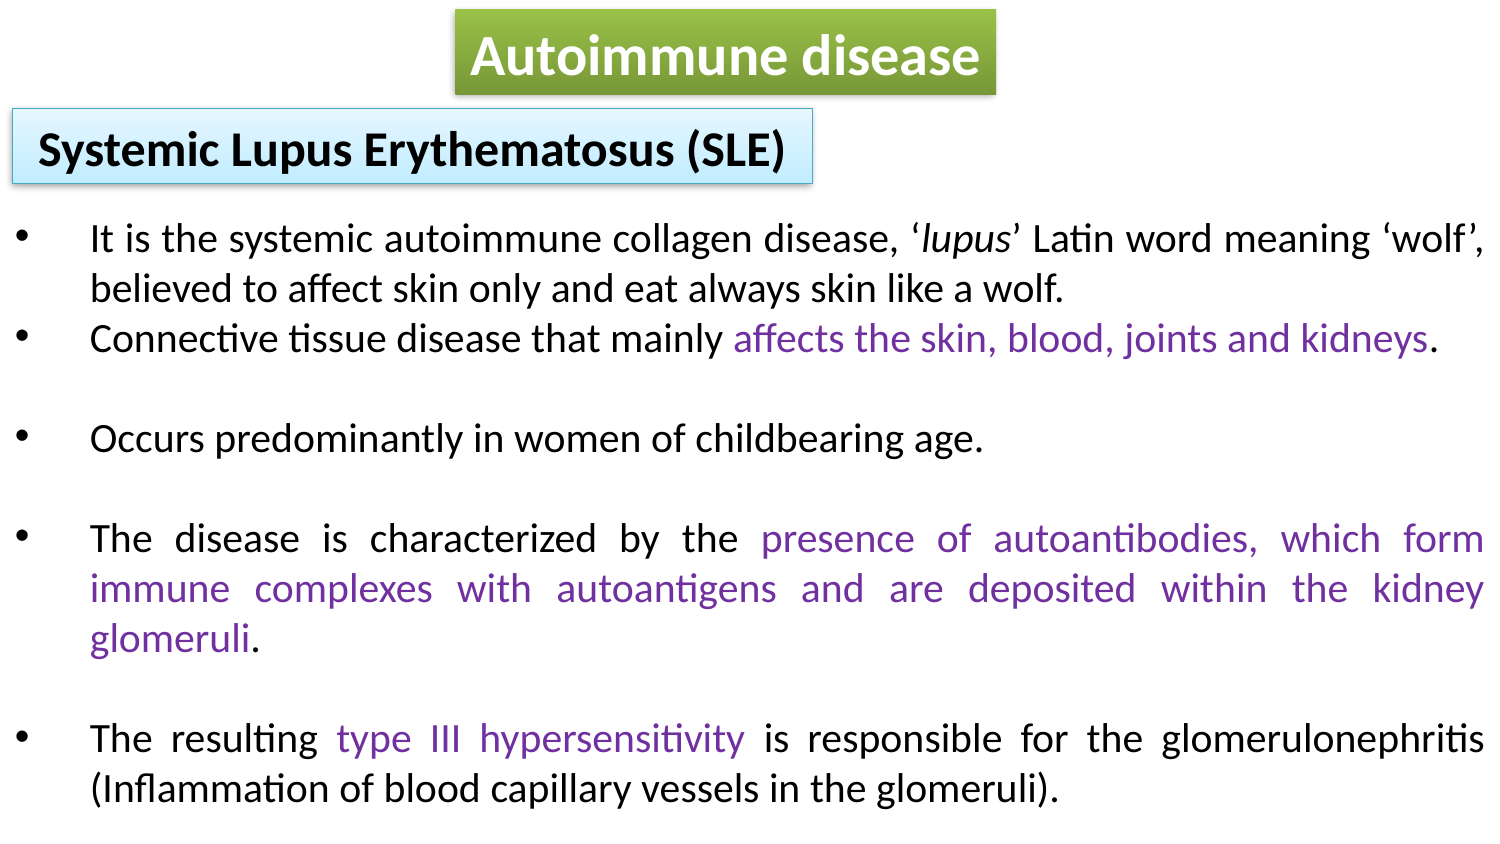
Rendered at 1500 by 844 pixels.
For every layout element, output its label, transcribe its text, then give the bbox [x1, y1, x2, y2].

text_box It is the systemic autoimmune collagen disease, ‘lupus’ Latin word meaning ‘wolf’, believed to affect skin only and eat always skin like a wolf. Connective tissue disease that mainly affects the skin, blood, joints and kidneys. Occurs predominantly in women of childbearing age. The disease is characterized by the presence of autoantibodies, which form immune complexes with autoantigens and are deposited within the kidney glomeruli. The resulting type III hypersensitivity is responsible for the glomerulonephritis (Inflammation of blood capillary vessels in the glomeruli). [0, 203, 1500, 819]
text_box Systemic Lupus Erythematosus (SLE) [12, 108, 813, 184]
text_box Autoimmune disease [455, 9, 997, 95]
